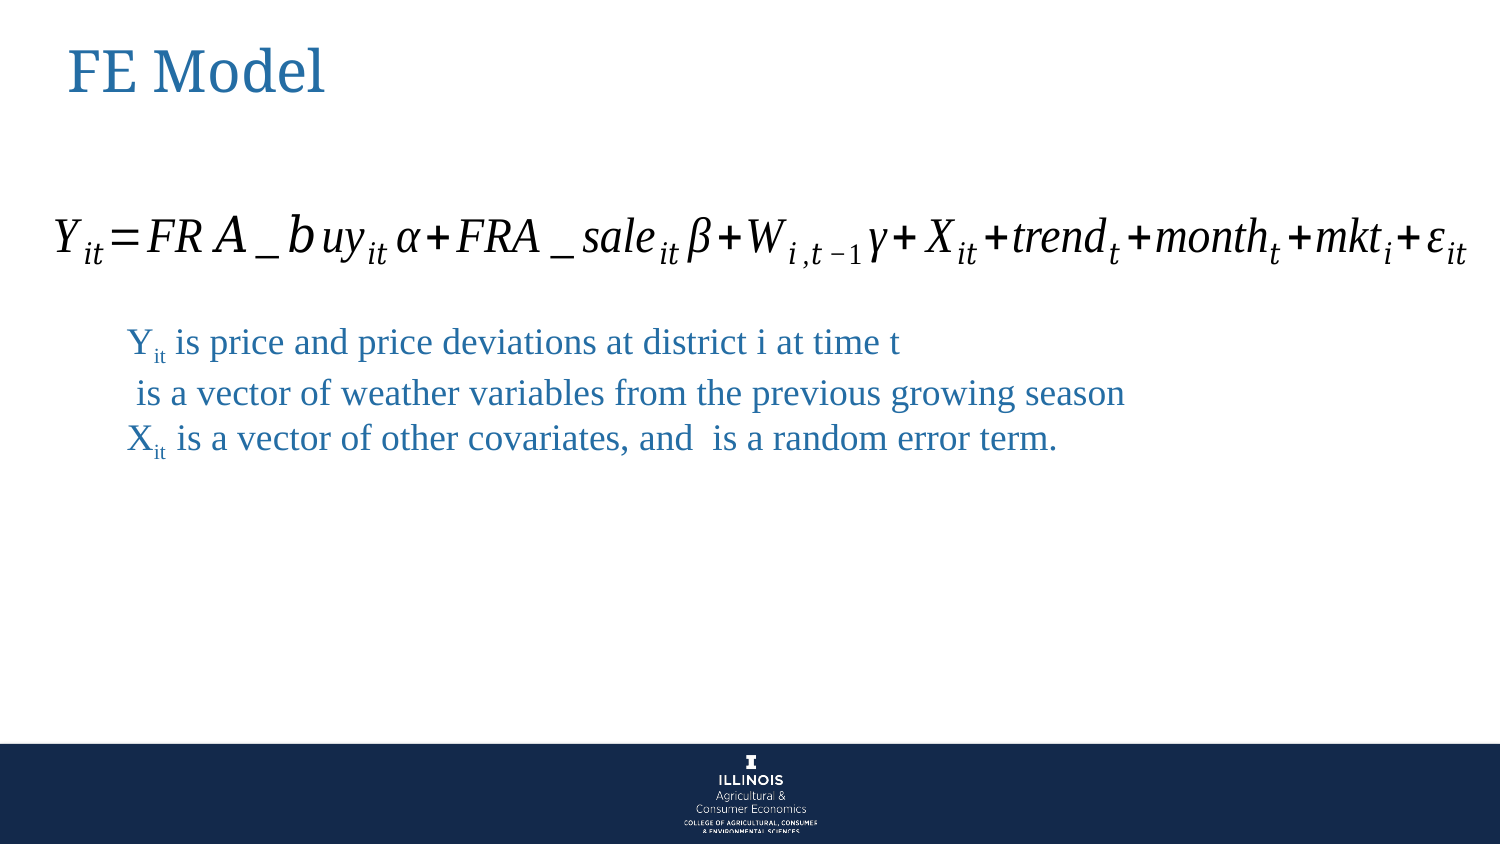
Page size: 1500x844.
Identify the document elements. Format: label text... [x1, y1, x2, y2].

text_box FE Model [52, 26, 698, 156]
